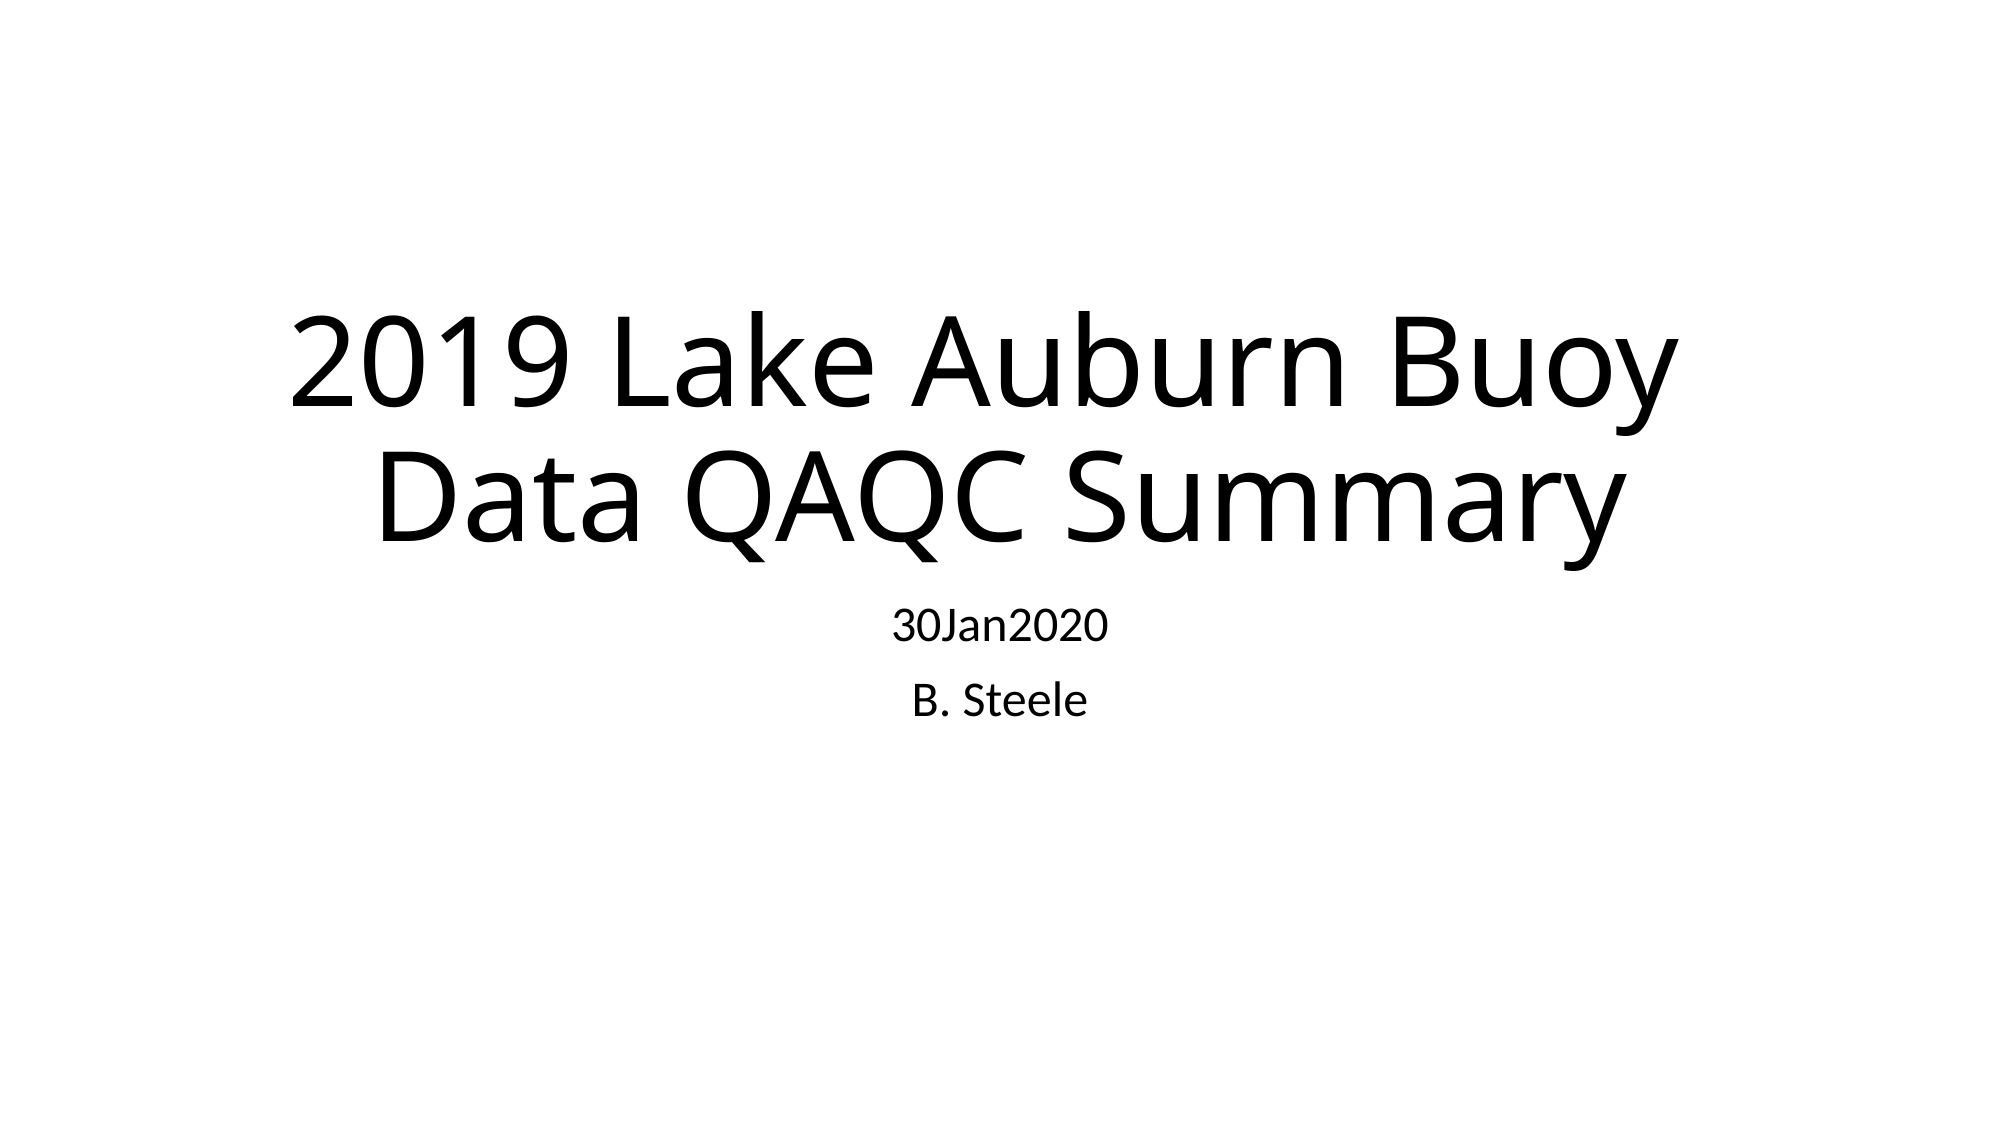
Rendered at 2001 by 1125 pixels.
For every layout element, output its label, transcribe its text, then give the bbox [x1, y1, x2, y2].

subtitle 30Jan2020 B. Steele [249, 590, 1750, 863]
title 2019 Lake Auburn Buoy Data QAQC Summary [249, 184, 1750, 576]
